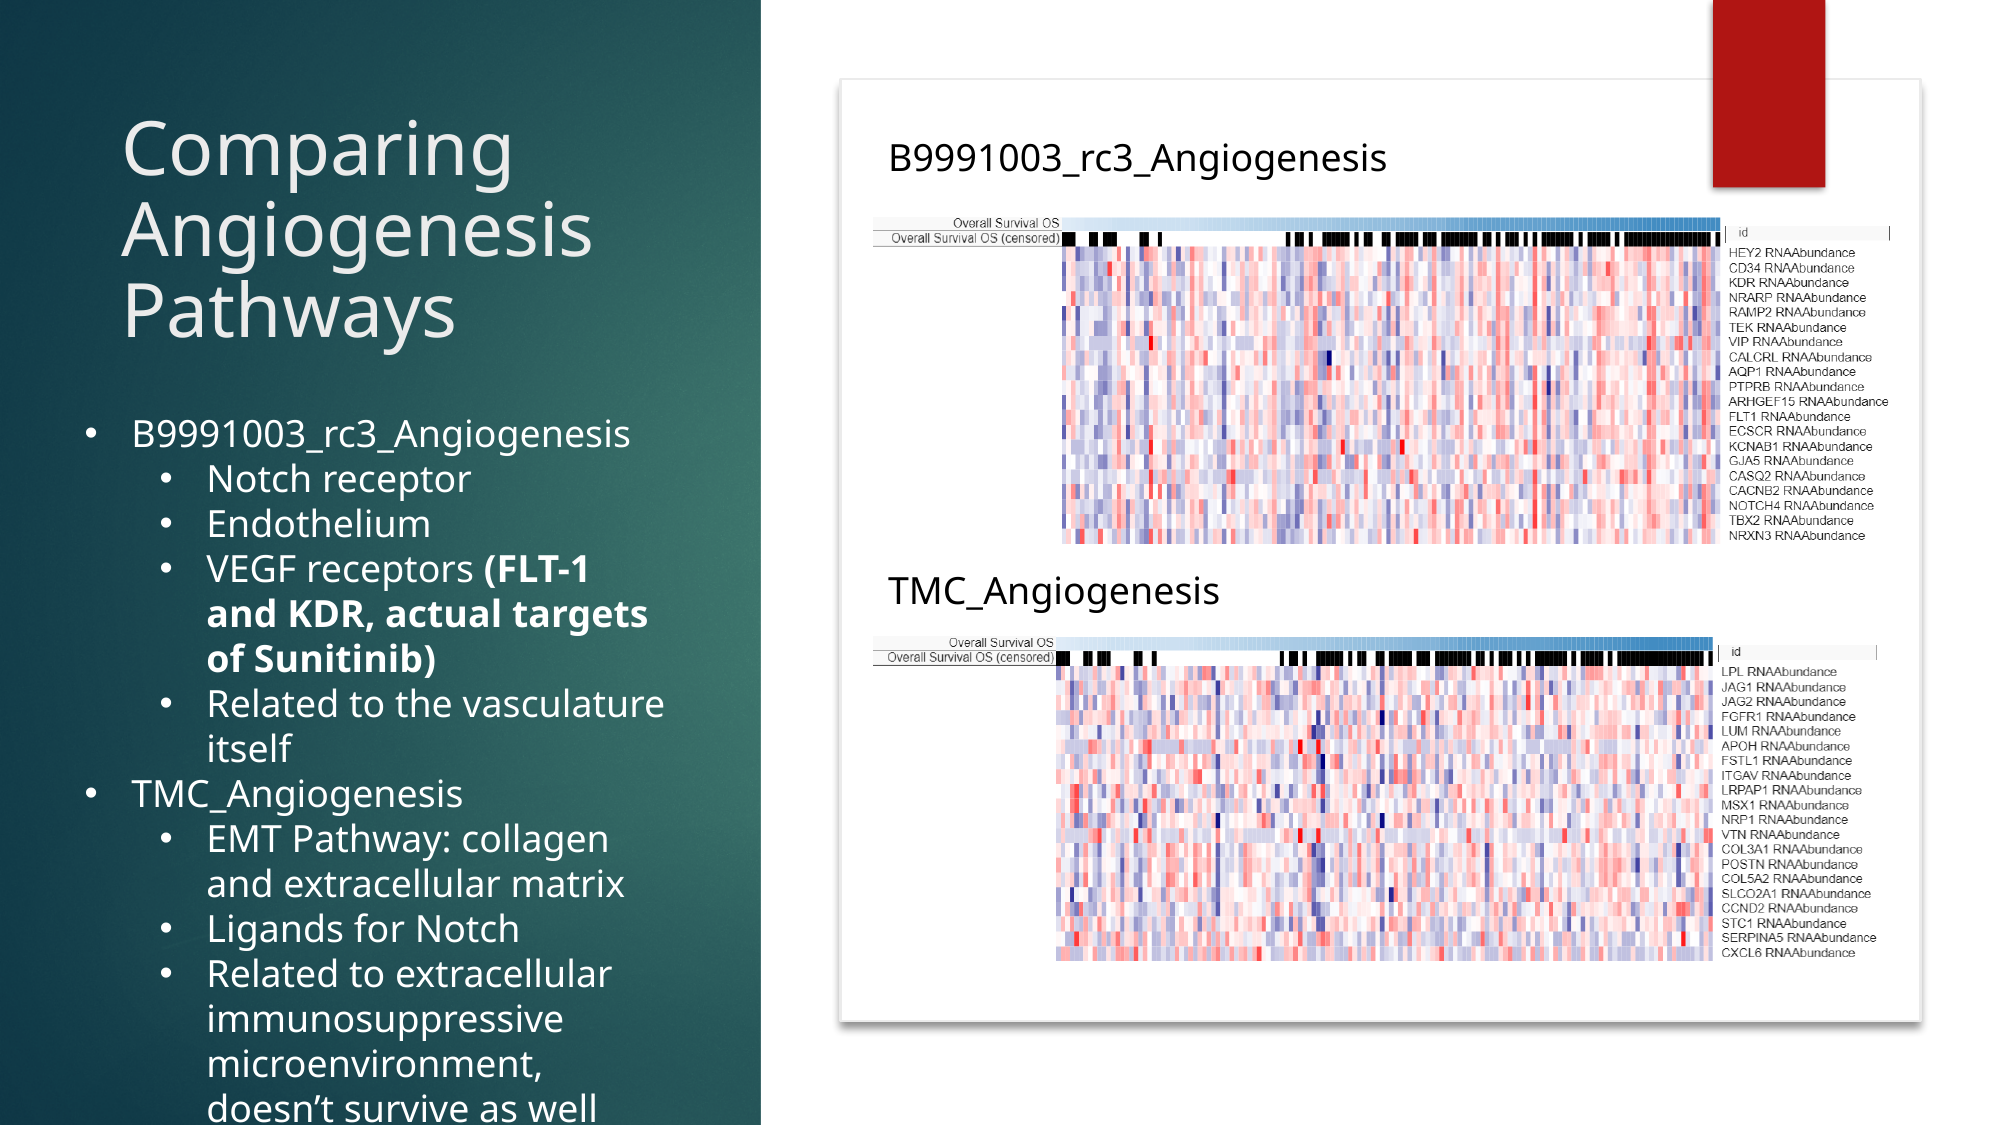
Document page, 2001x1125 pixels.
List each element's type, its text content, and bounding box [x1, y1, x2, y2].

title Comparing Angiogenesis Pathways [106, 103, 682, 370]
text_box B9991003_rc3_Angiogenesis Notch receptor Endothelium VEGF receptors (FLT-1 and KDR, actual targets of Sunitinib) Related to the vasculature itself TMC_Angiogenesis EMT Pathway: collagen and extracellular matrix Ligands for Notch Related to extracellular immunosuppressive microenvironment, doesn’t survive as well [69, 402, 682, 1125]
text_box [1712, 0, 1826, 188]
text_box B9991003_rc3_Angiogenesis [873, 126, 1516, 187]
text_box [759, 0, 2000, 1125]
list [873, 629, 1889, 972]
text_box TMC_Angiogenesis [873, 560, 1388, 620]
text_box [839, 78, 1922, 1022]
text_box [0, 0, 759, 1125]
picture [873, 208, 1894, 551]
